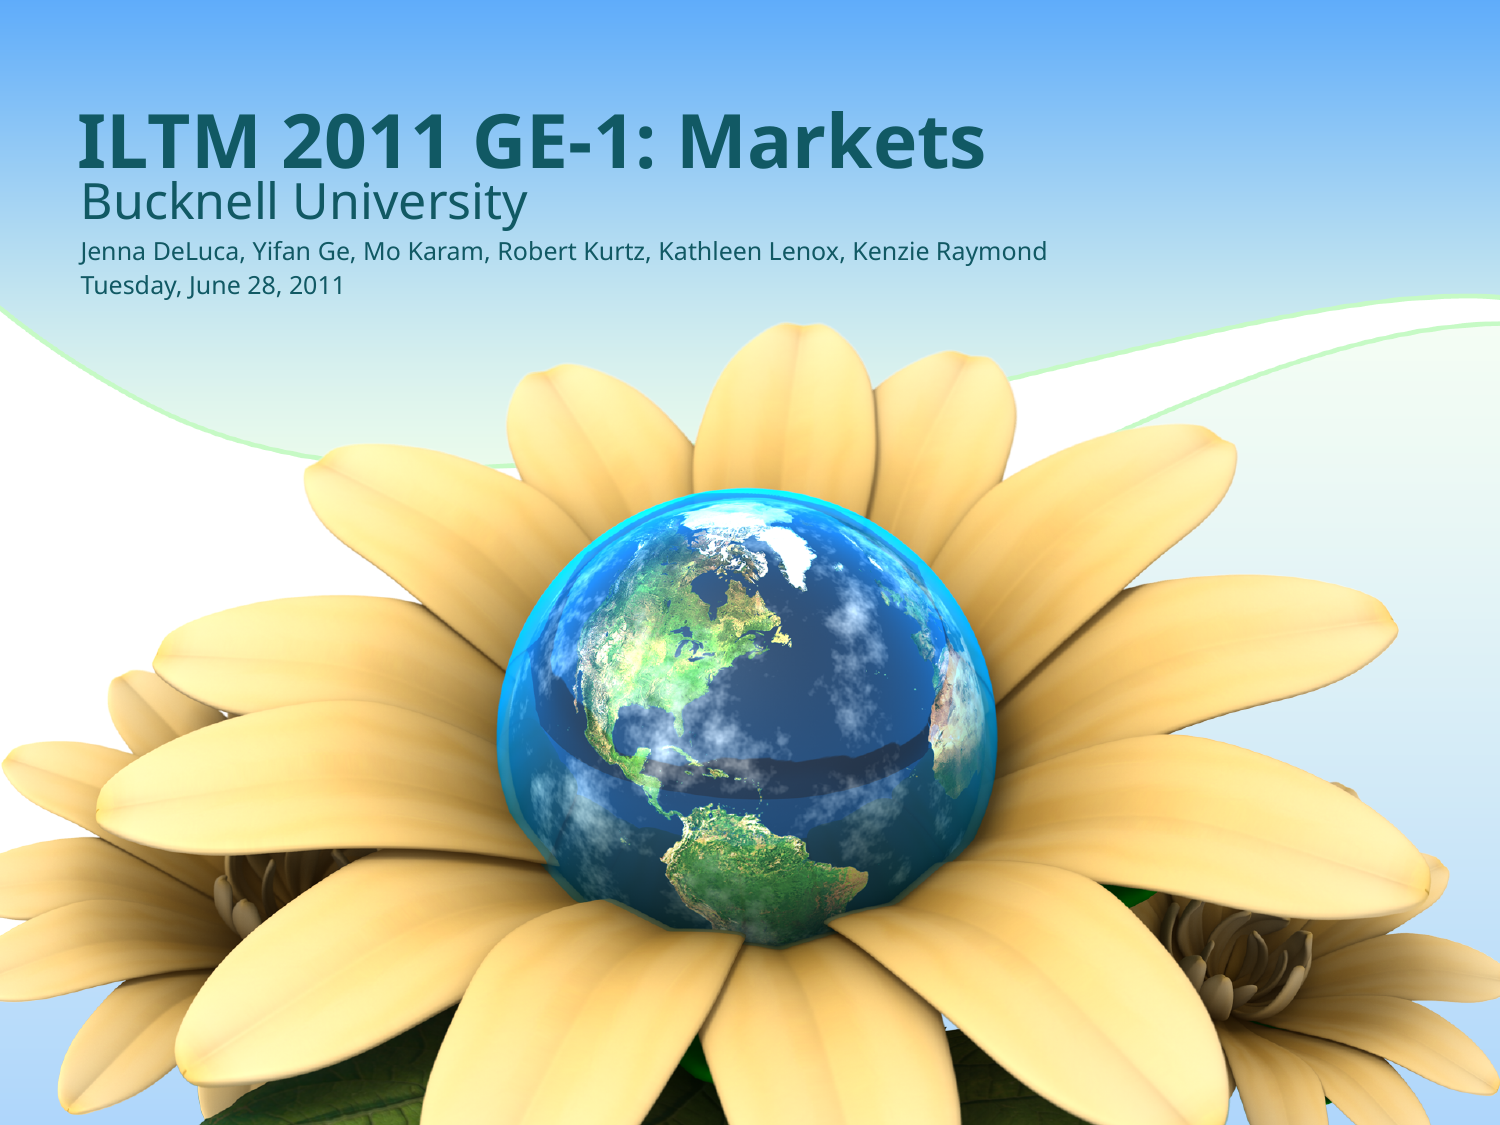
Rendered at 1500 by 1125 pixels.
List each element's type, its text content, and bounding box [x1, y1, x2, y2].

subtitle Bucknell University Jenna DeLuca, Yifan Ge, Mo Karam, Robert Kurtz, Kathleen Lenox, Kenzie Raymond Tuesday, June 28, 2011 [65, 162, 1116, 450]
title ILTM 2011 GE-1: Markets [62, 0, 1338, 192]
picture [0, 0, 1500, 1125]
